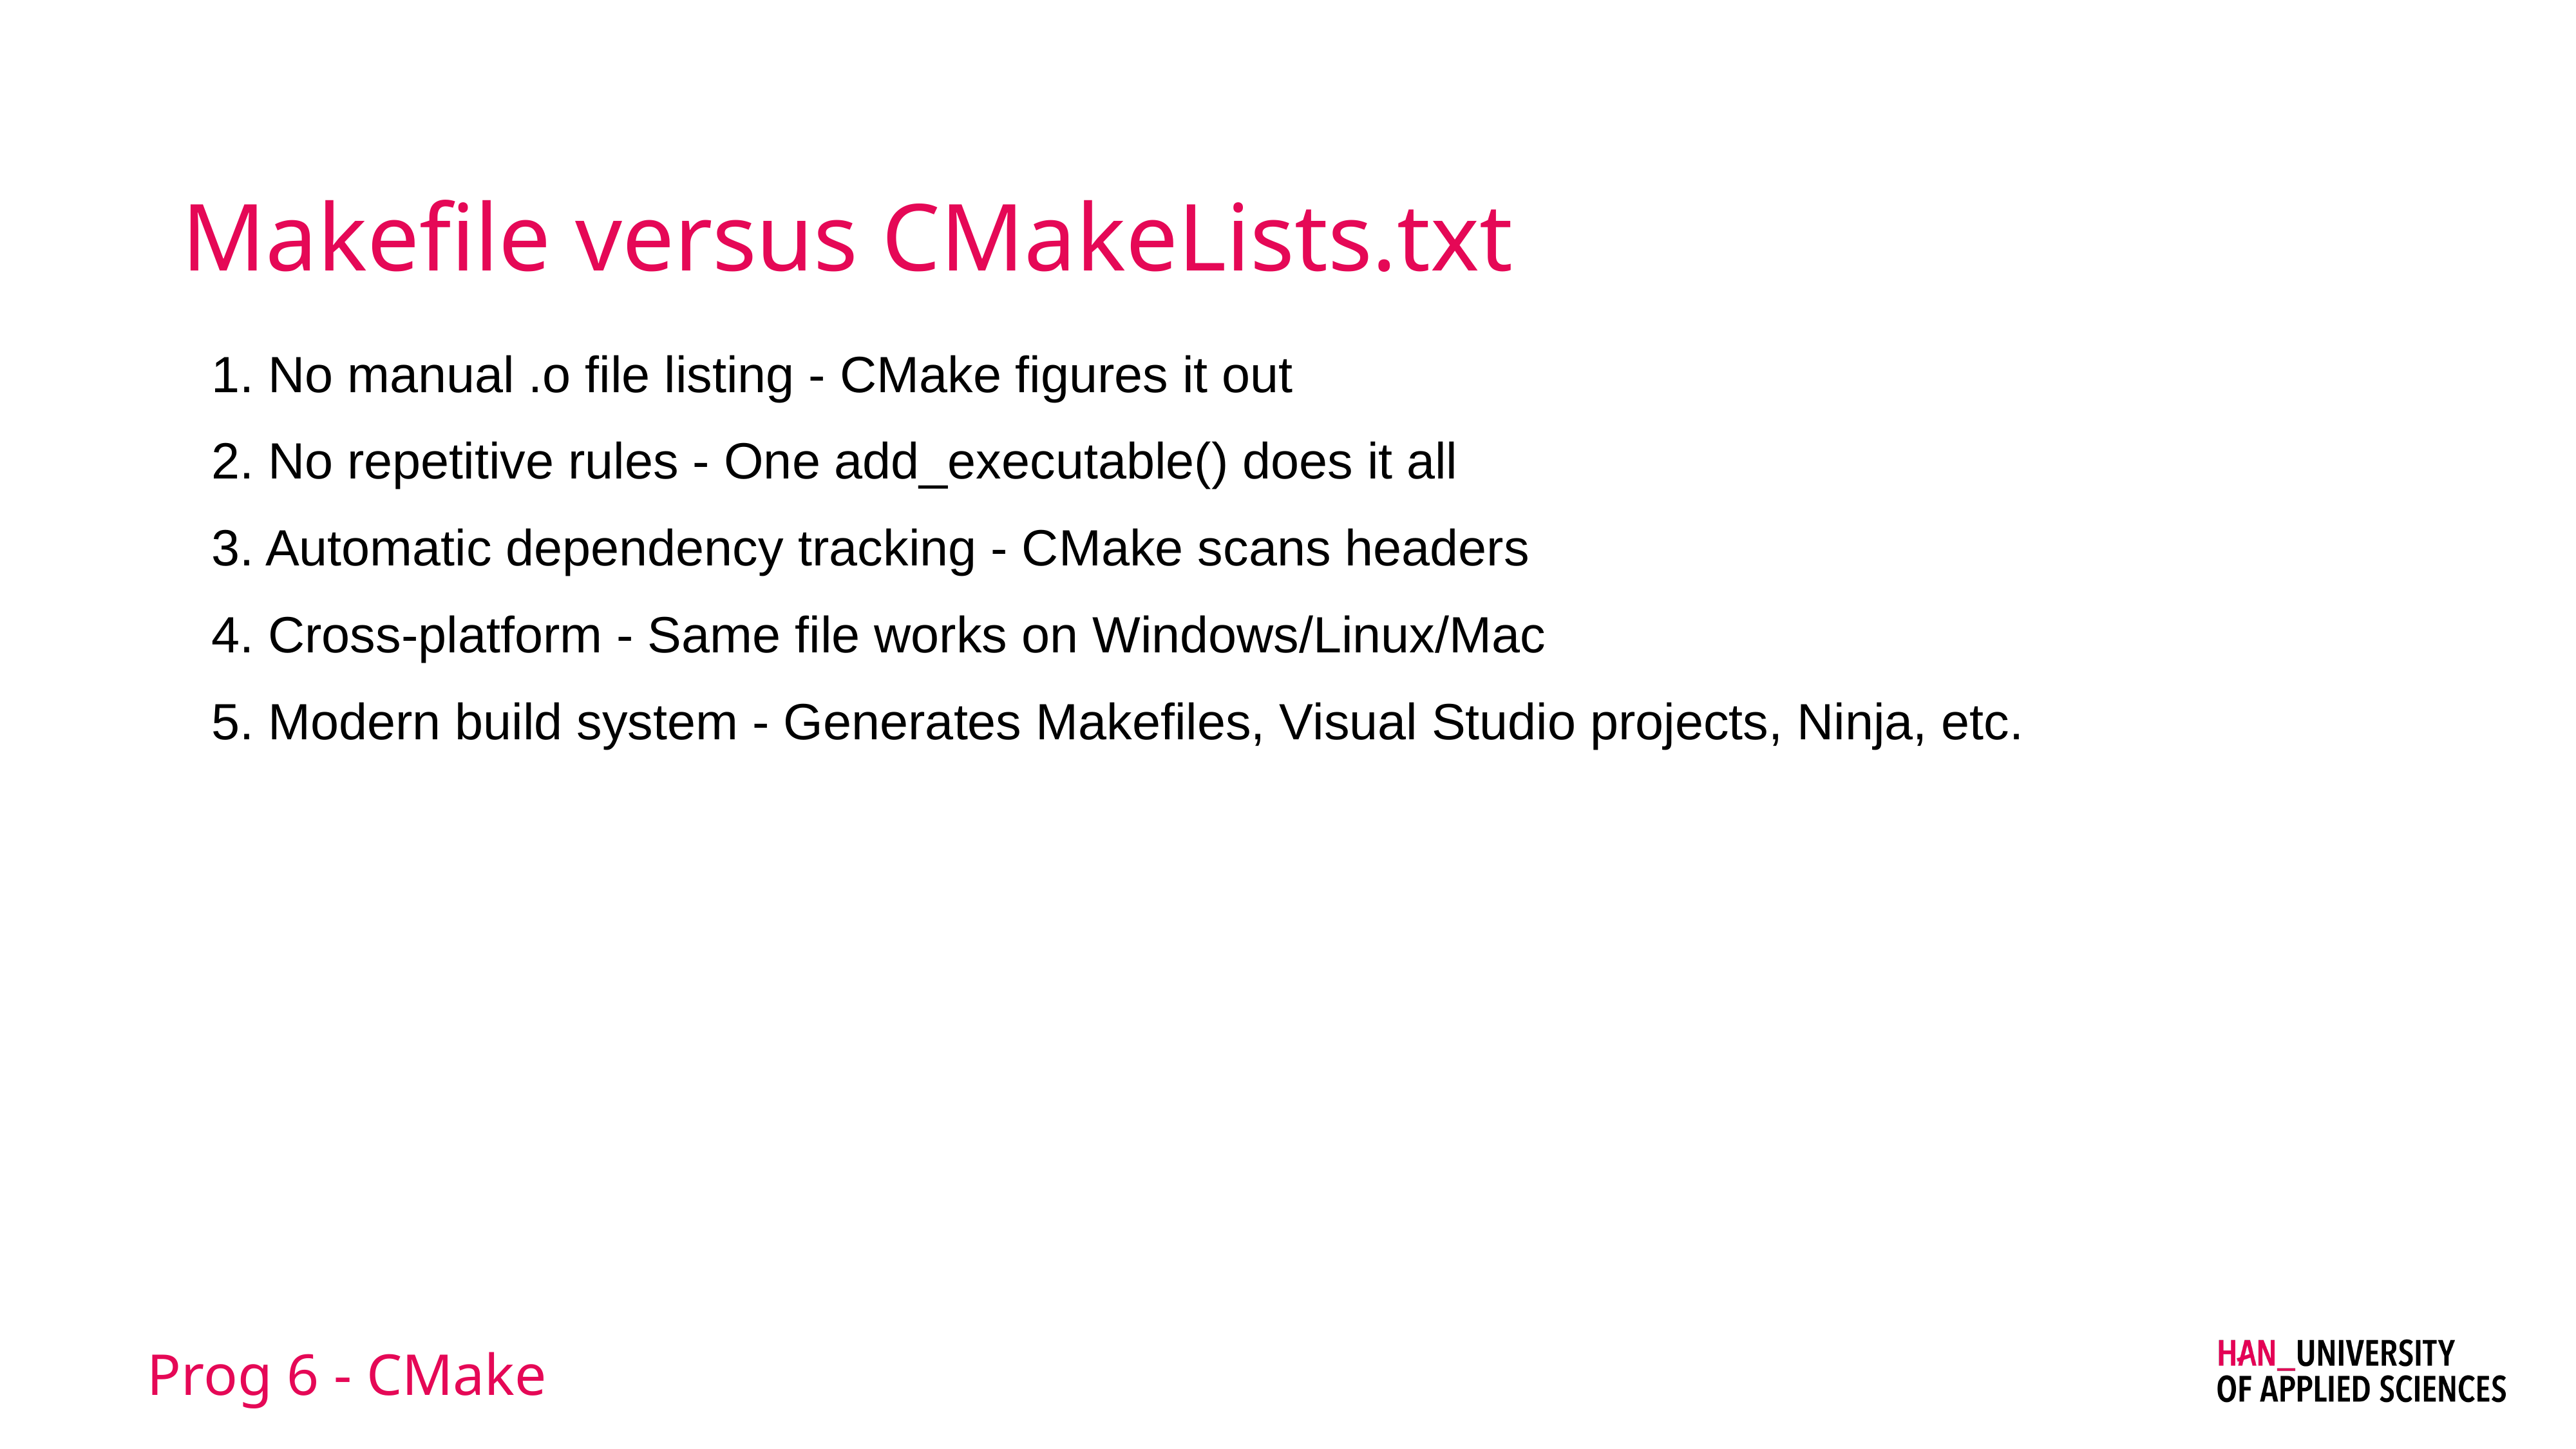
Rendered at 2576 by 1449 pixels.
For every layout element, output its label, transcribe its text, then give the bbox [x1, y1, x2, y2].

list 1. No manual .o file listing - CMake figures it out 2. No repetitive rules - One add_executable() does it all 3. Automatic dependency tracking - CMake scans headers 4. Cross-platform - Same file works on Windows/Linux/Mac 5. Modern build system - Generates Makefiles, Visual Studio projects, Ninja, etc. [178, 324, 2485, 1307]
picture [2209, 1313, 2540, 1449]
title Makefile versus CMakeLists.txt [176, 77, 2400, 296]
